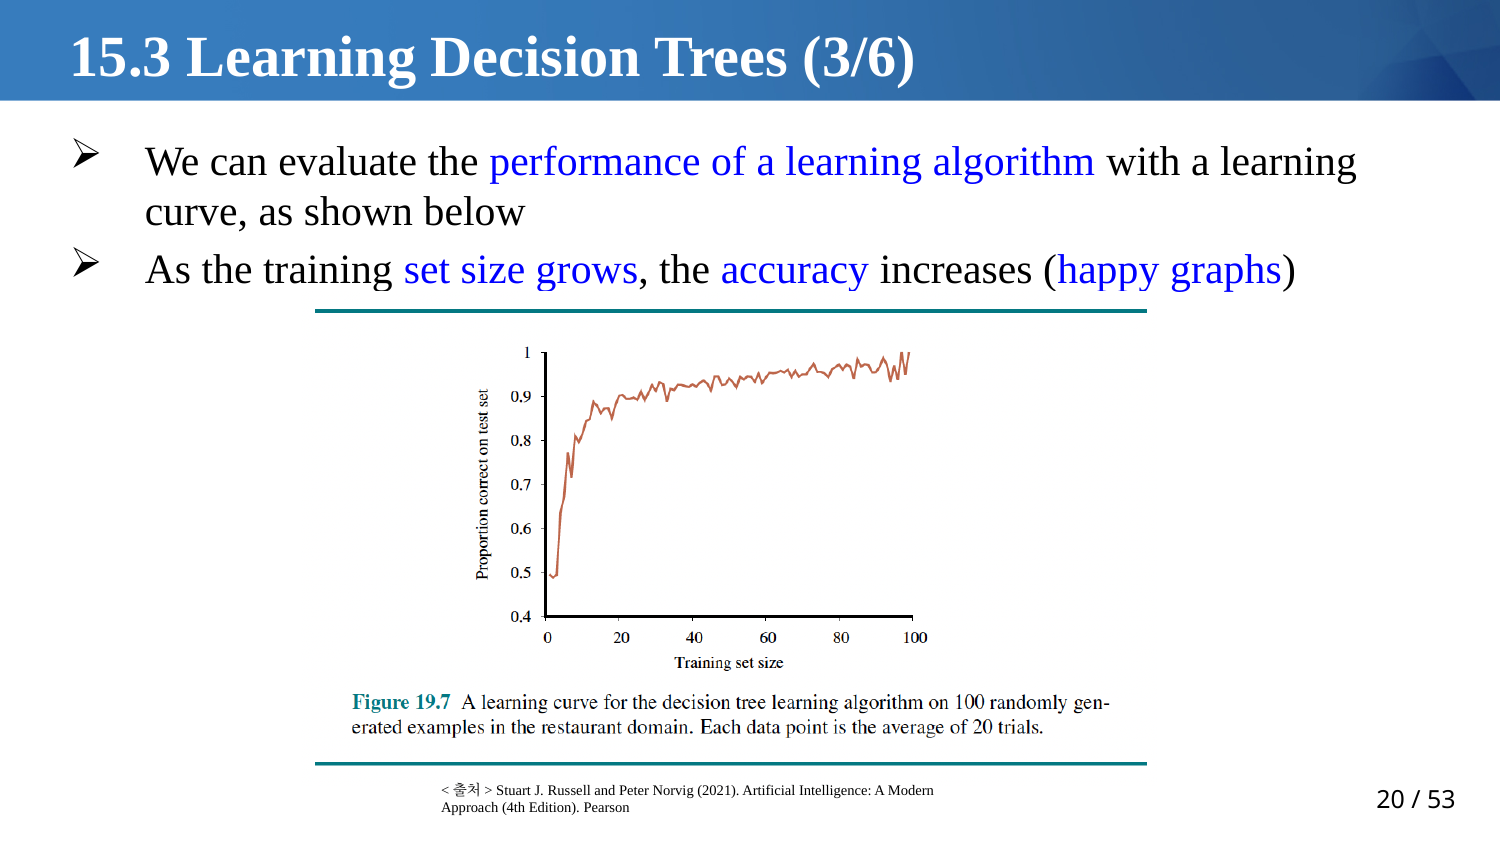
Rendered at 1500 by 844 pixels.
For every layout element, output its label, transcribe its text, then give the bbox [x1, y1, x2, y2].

title 15.3 Learning Decision Trees (3/6) [55, 10, 1378, 95]
picture [300, 291, 1157, 786]
list We can evaluate the performance of a learning algorithm with a learning curve, as shown below As the training set size grows, the accuracy increases (happy graphs) [55, 126, 1412, 812]
text_box <출처> Stuart J. Russell and Peter Norvig (2021). Artificial Intelligence: A Modern Approach (4th Edition). Pearson [426, 794, 1003, 823]
picture [0, 0, 1500, 103]
